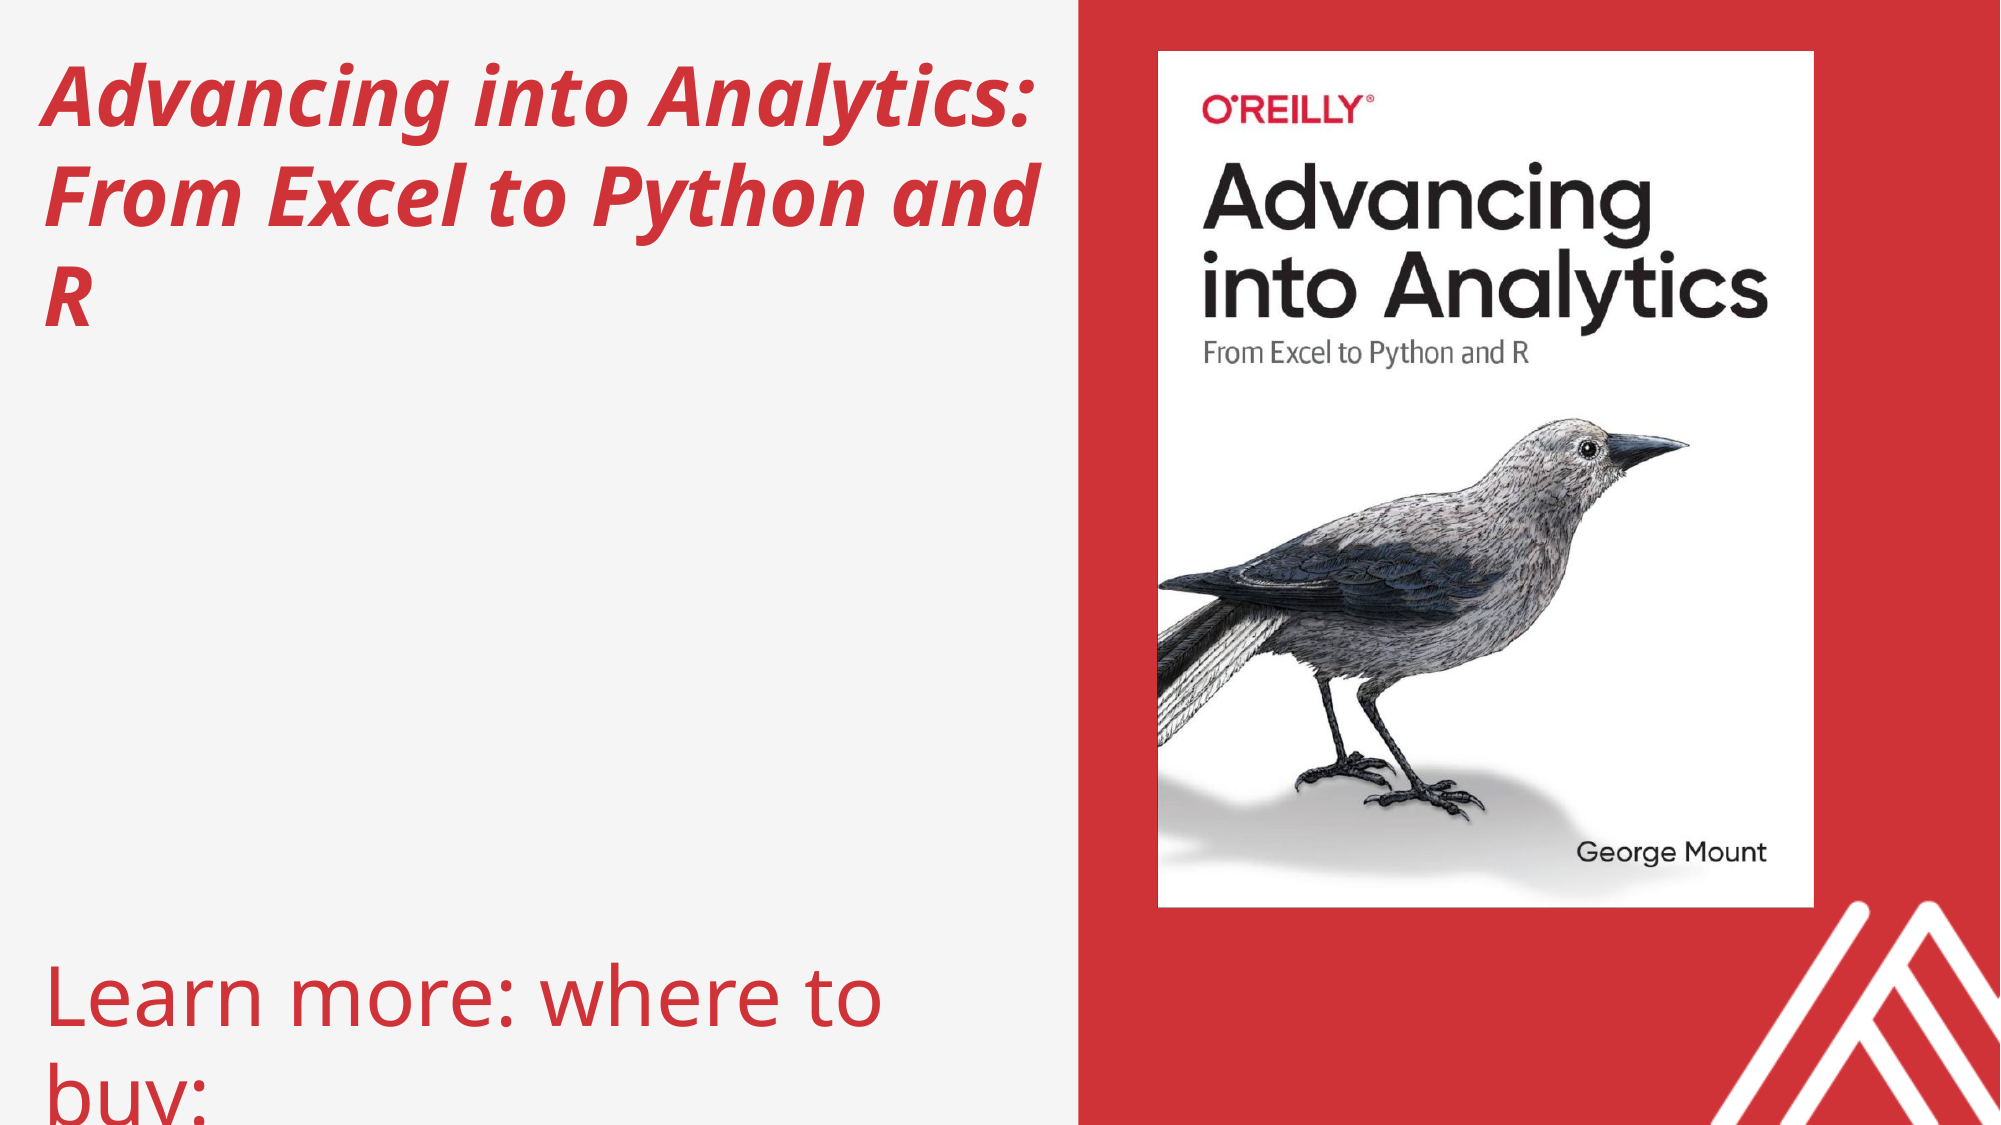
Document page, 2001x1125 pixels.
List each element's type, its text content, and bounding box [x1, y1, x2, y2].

text_box Advancing into Analytics: From Excel to Python and R Learn more: where to buy: https://stringfestanalytics.com/book/ [28, 36, 1060, 1125]
text_box [1077, 0, 2000, 1125]
picture [1157, 51, 2000, 1125]
